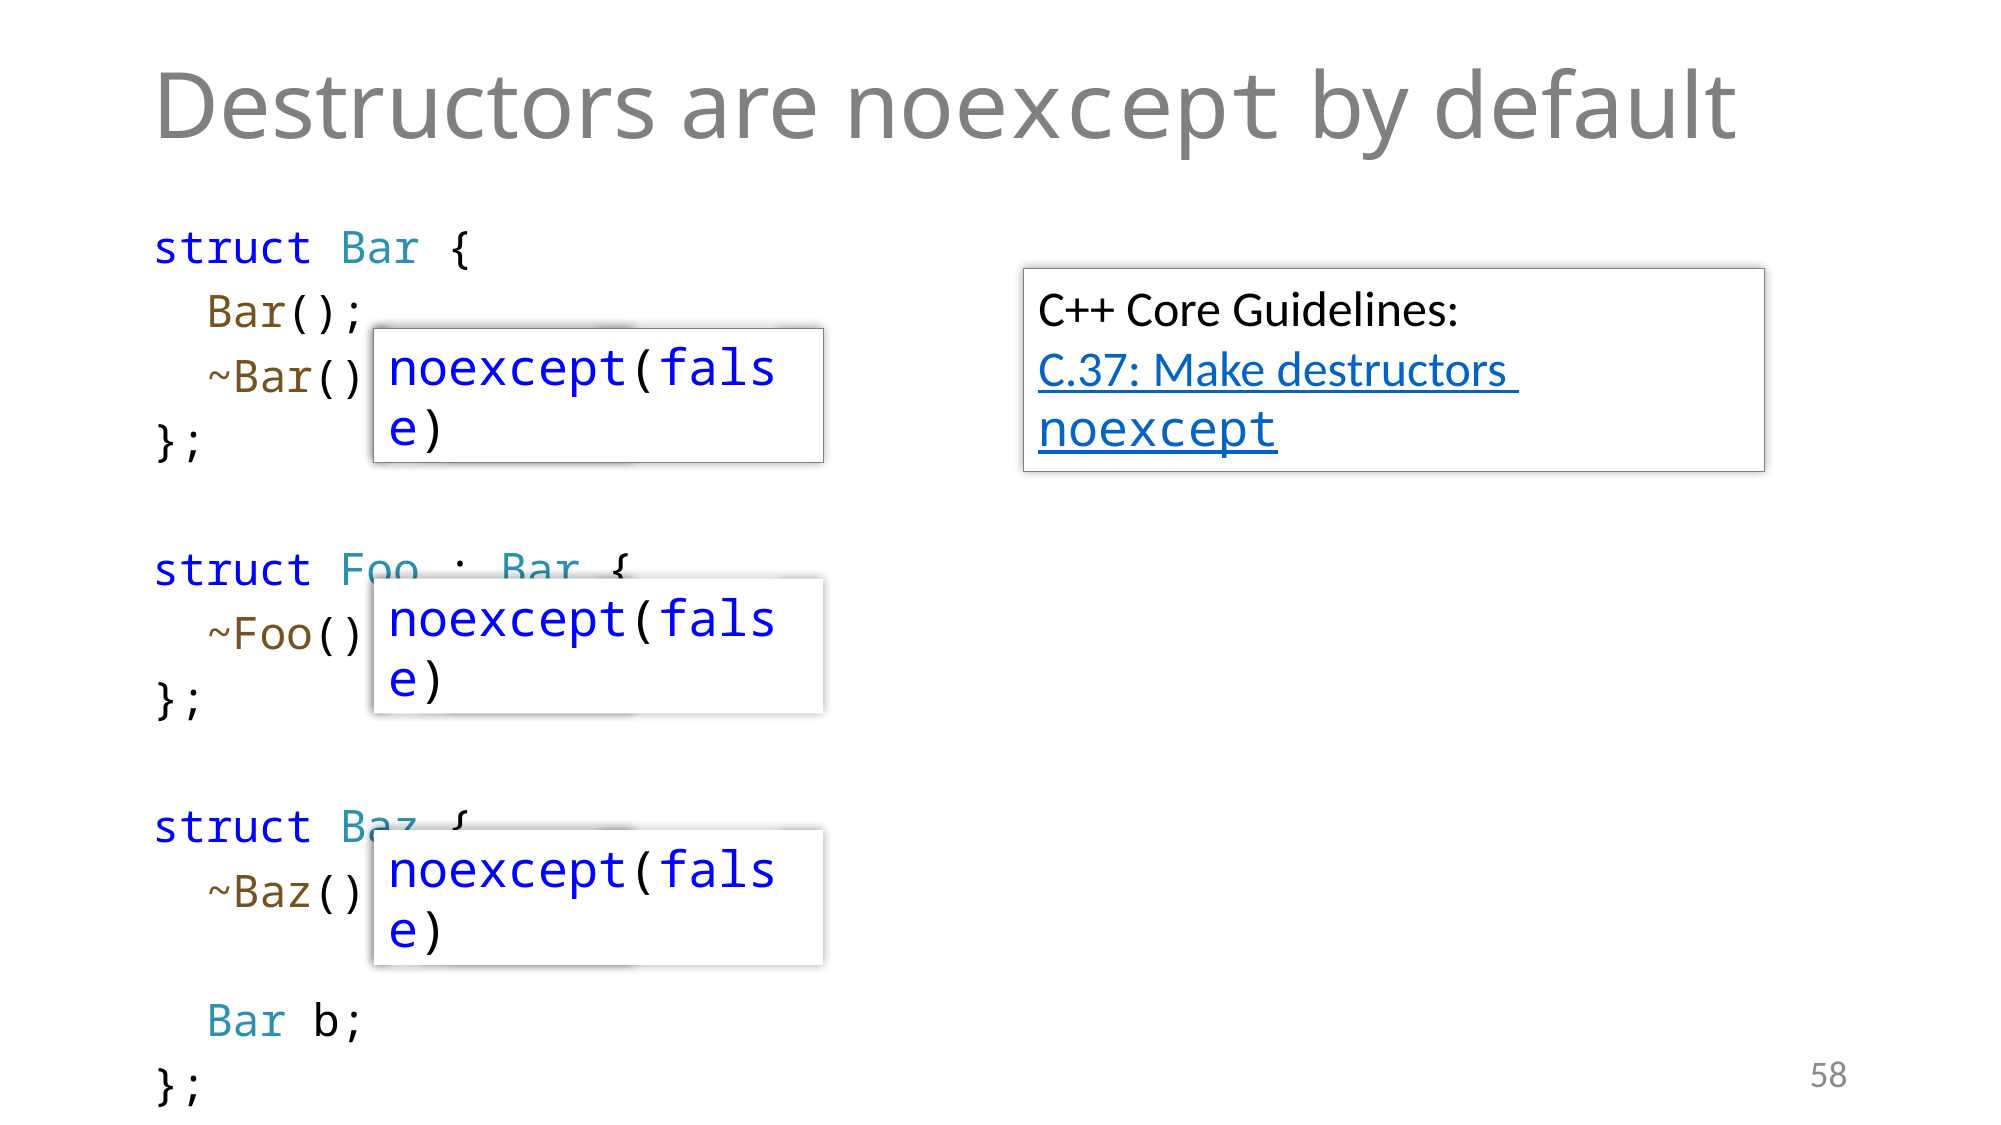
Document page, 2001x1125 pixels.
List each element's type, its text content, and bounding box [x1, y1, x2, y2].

slide_number 58 [1412, 1042, 1863, 1103]
text_box noexcept(false) [373, 830, 824, 965]
text_box noexcept(false) [373, 578, 824, 714]
title Destructors are noexcept by default [137, 0, 1863, 217]
list struct Bar { Bar(); ~Bar(); }; struct Foo : Bar { ~Foo(); }; struct Baz { ~Baz(); Bar b; }; [137, 217, 1863, 1125]
text_box noexcept(false) [373, 328, 824, 463]
text_box C++ Core Guidelines: C.37: Make destructors noexcept [1023, 268, 1765, 472]
